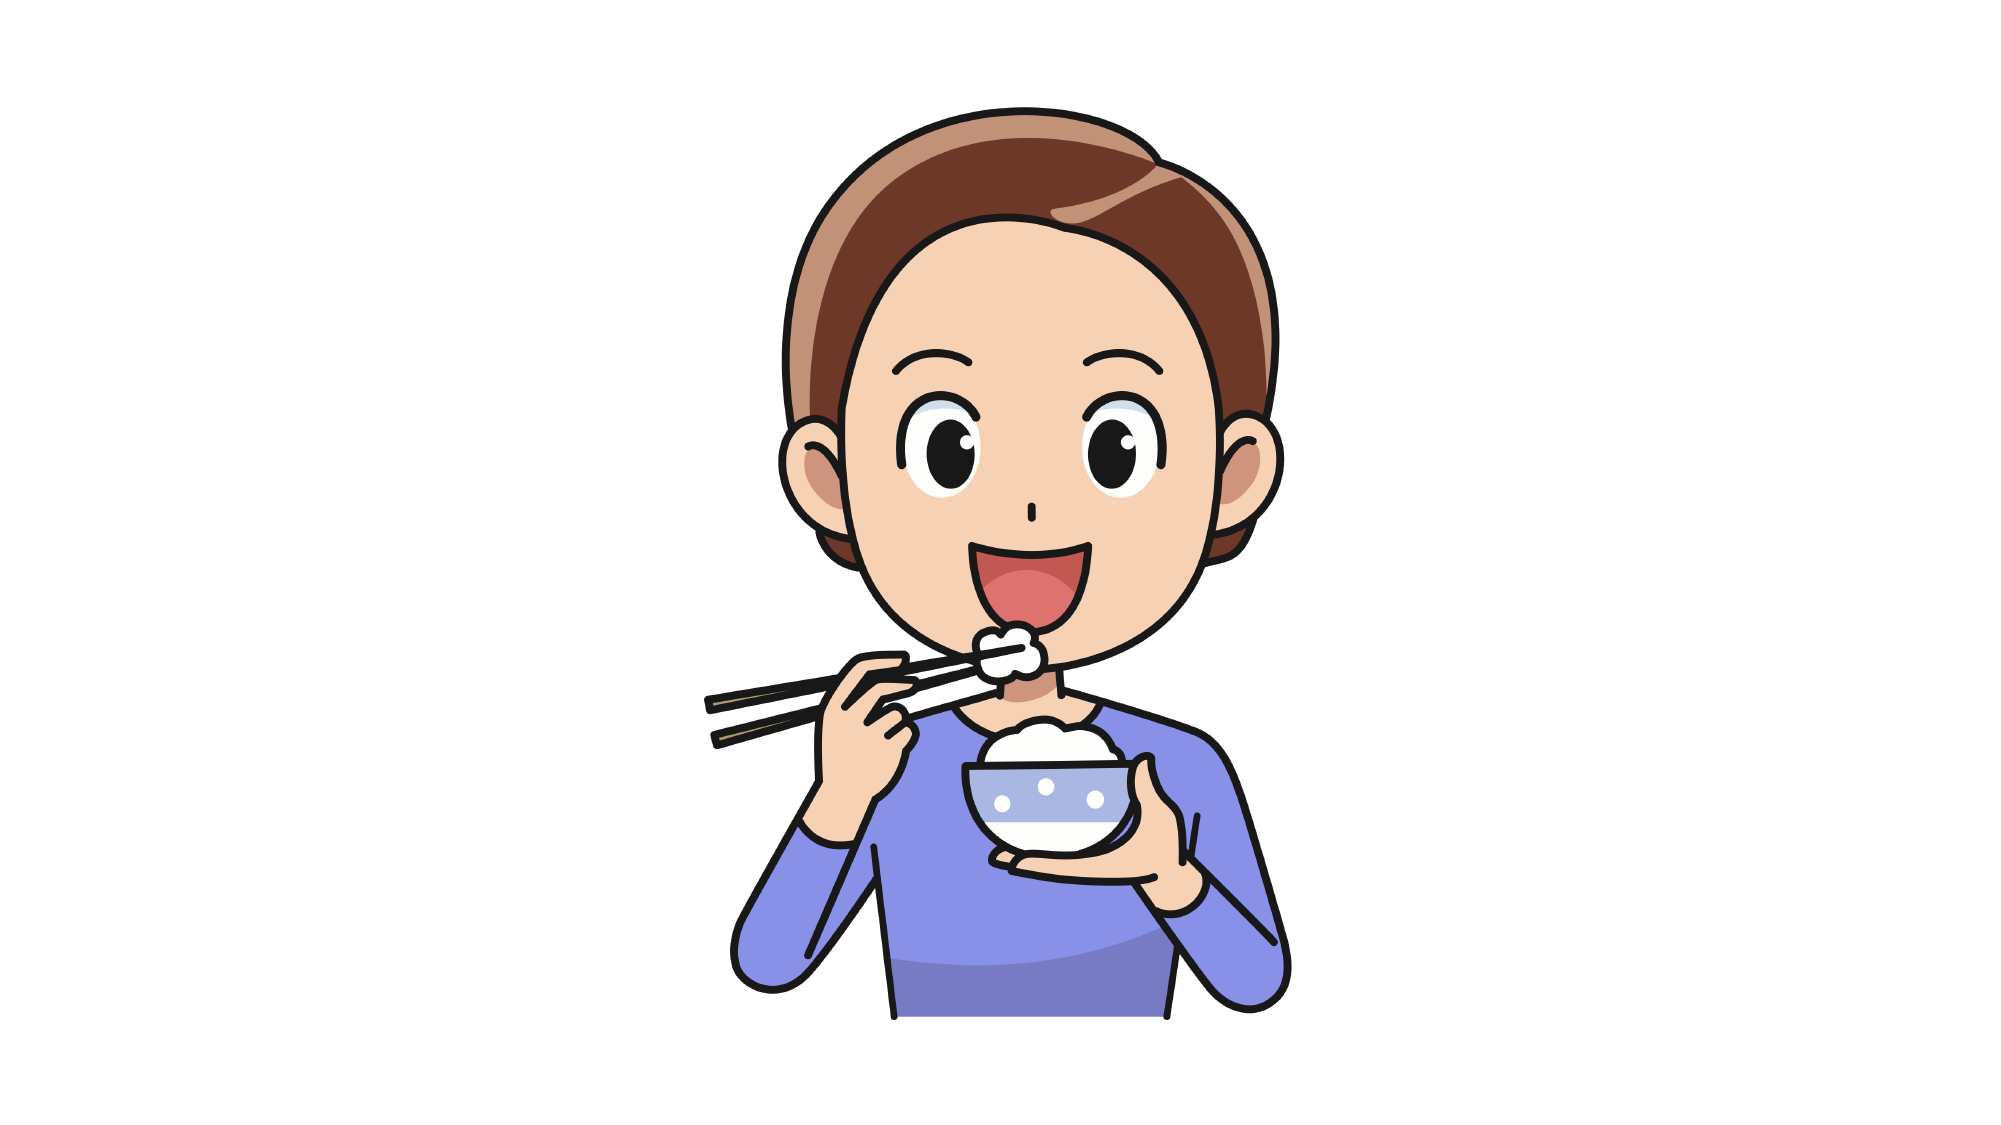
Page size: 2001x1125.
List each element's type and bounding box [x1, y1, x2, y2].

list [704, 105, 1296, 1020]
